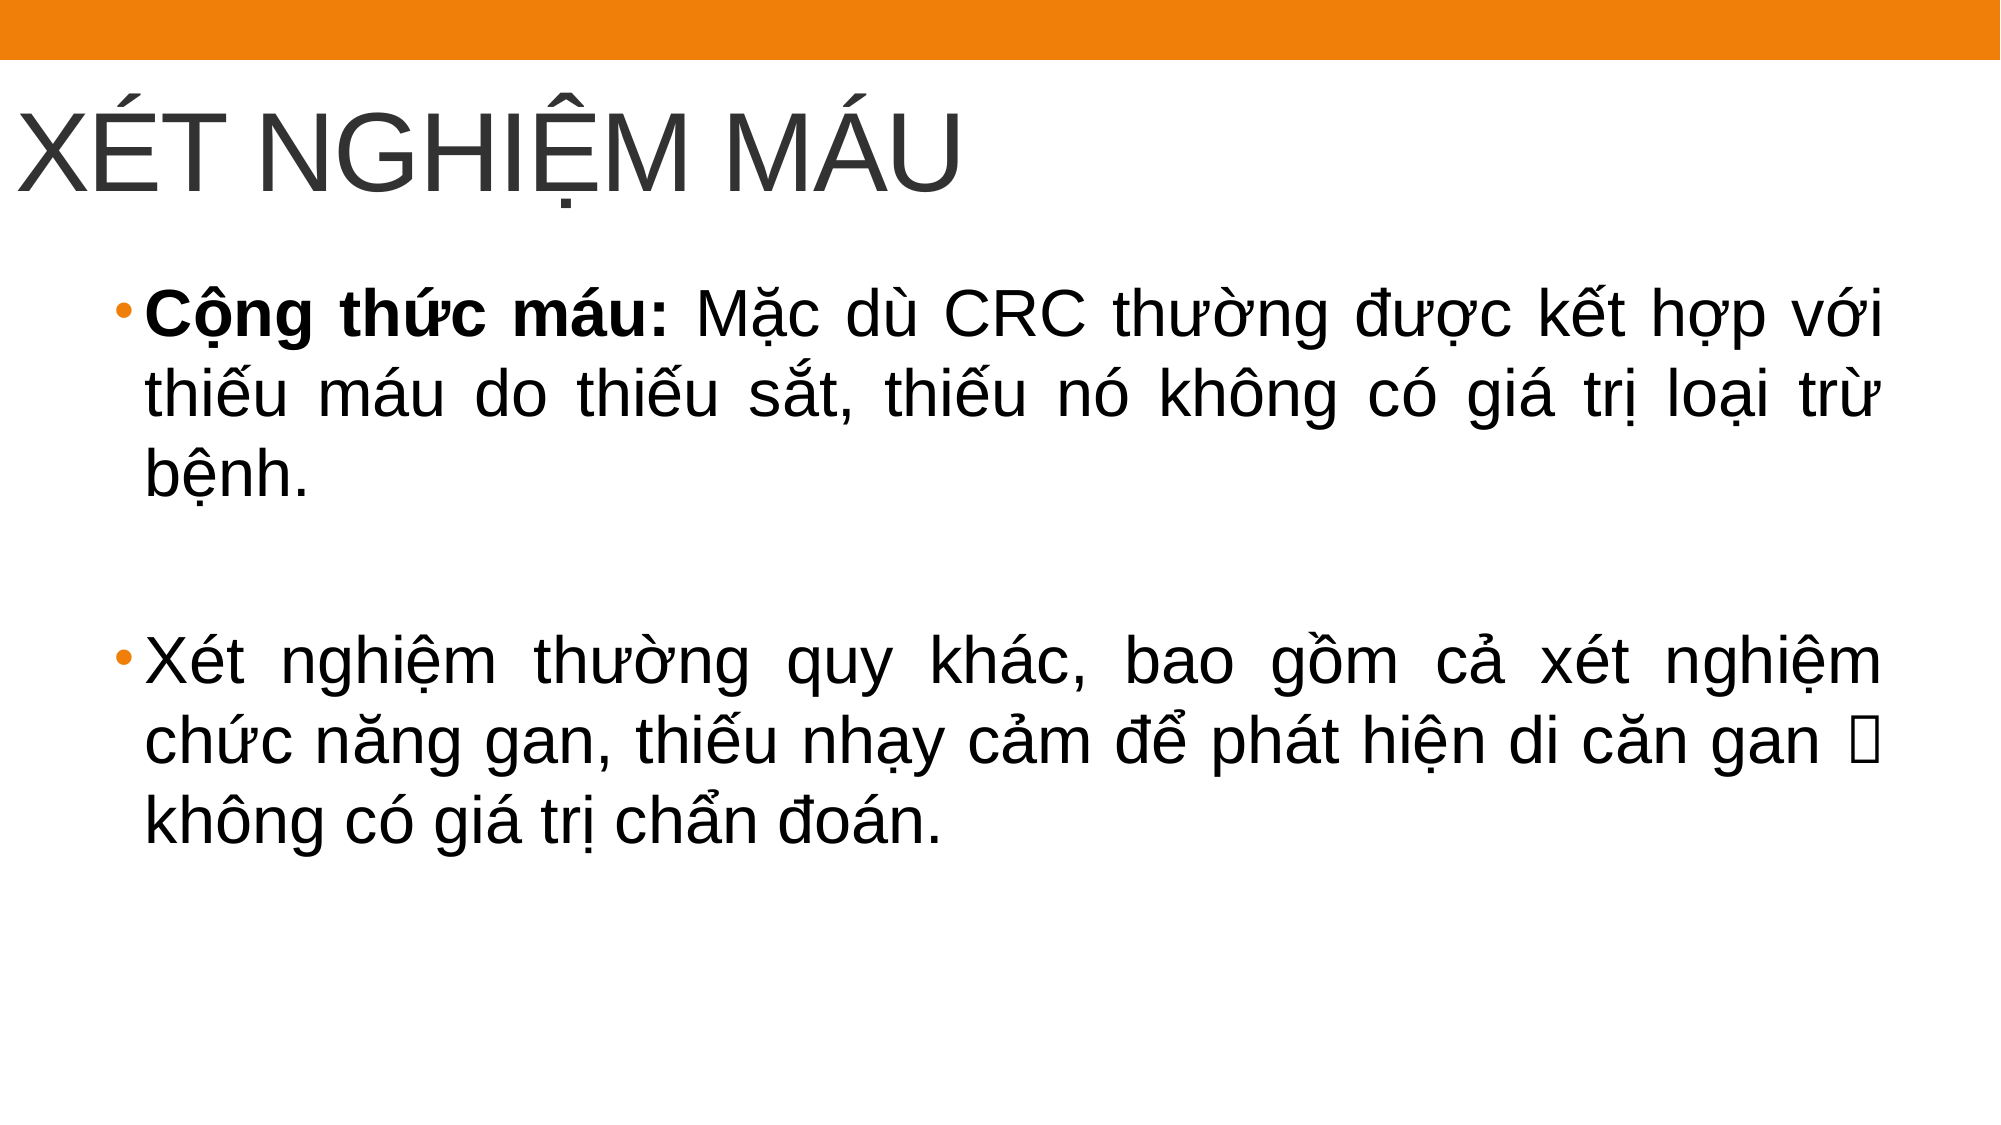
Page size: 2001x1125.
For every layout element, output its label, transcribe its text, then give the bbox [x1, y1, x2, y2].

title XÉT NGHIỆM MÁU [0, 65, 1800, 228]
list Cộng thức máu: Mặc dù CRC thường được kết hợp với thiếu máu do thiếu sắt, thiếu nó không có giá trị loại trừ bệnh. Xét nghiệm thường quy khác, bao gồm cả xét nghiệm chức năng gan, thiếu nhạy cảm để phát hiện di căn gan  không có giá trị chẩn đoán. [99, 262, 1900, 1063]
